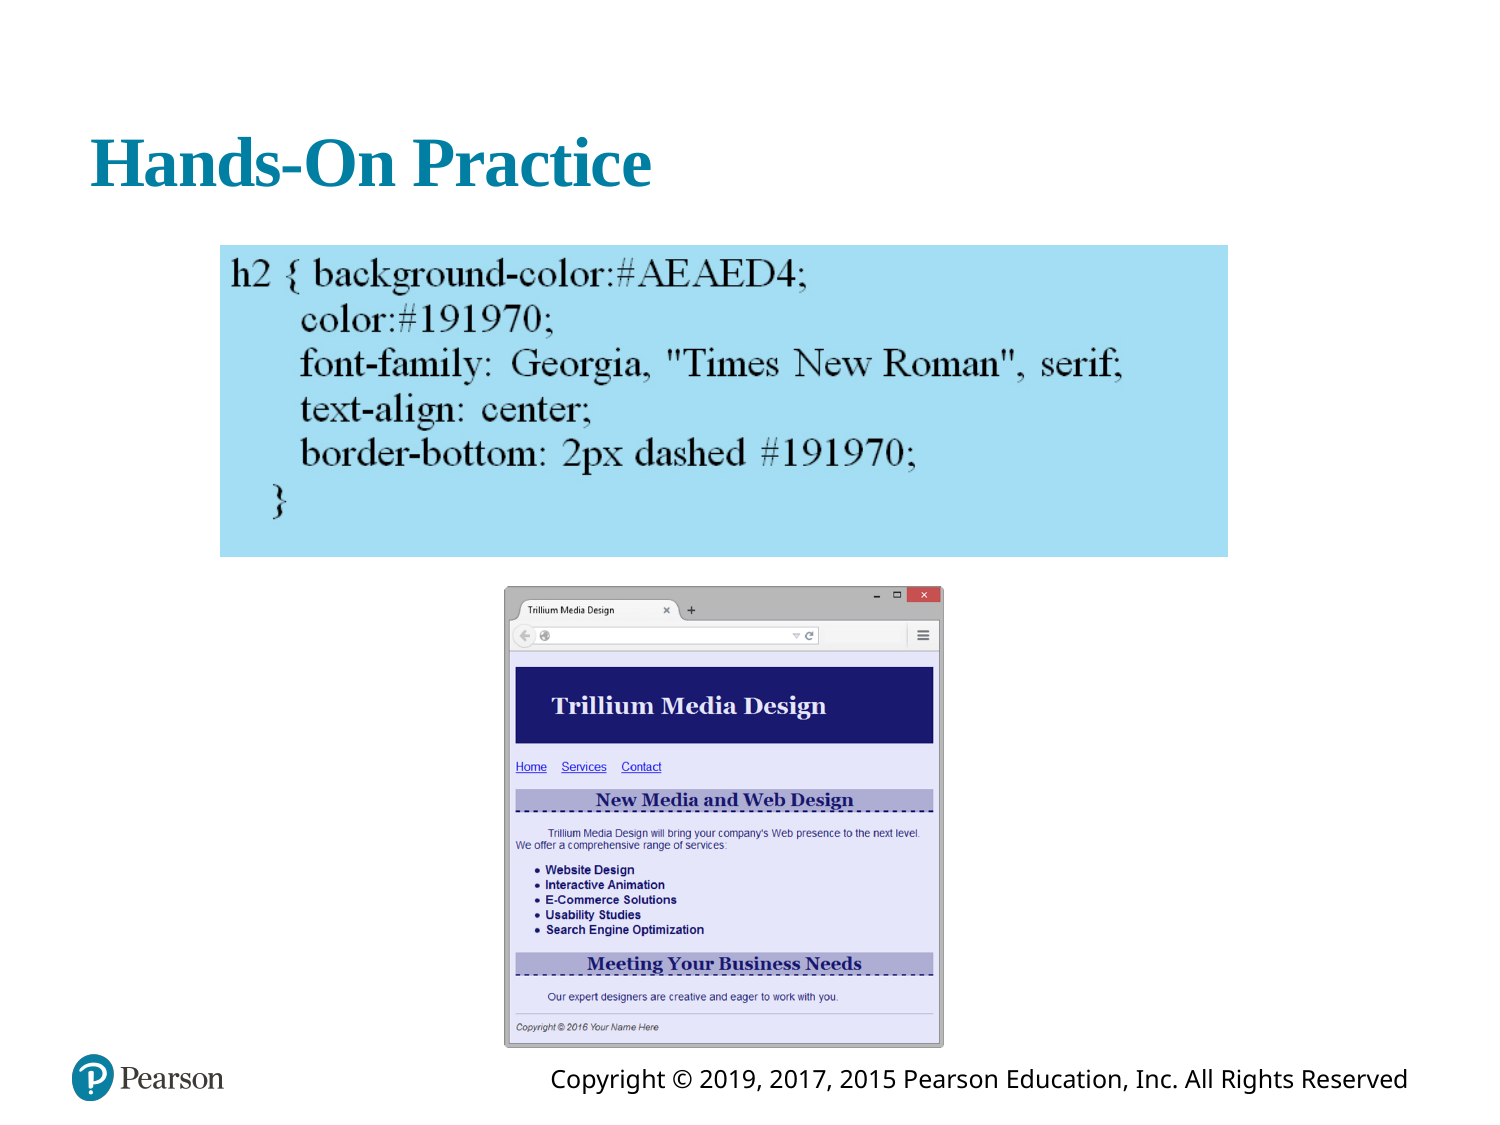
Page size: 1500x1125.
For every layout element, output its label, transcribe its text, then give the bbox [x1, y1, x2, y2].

picture [504, 586, 944, 1048]
picture [72, 1054, 88, 1070]
picture [98, 1054, 224, 1101]
picture [72, 1087, 83, 1101]
picture [80, 1063, 106, 1088]
title Hands-On Practice [75, 0, 1425, 216]
picture [220, 244, 1229, 557]
